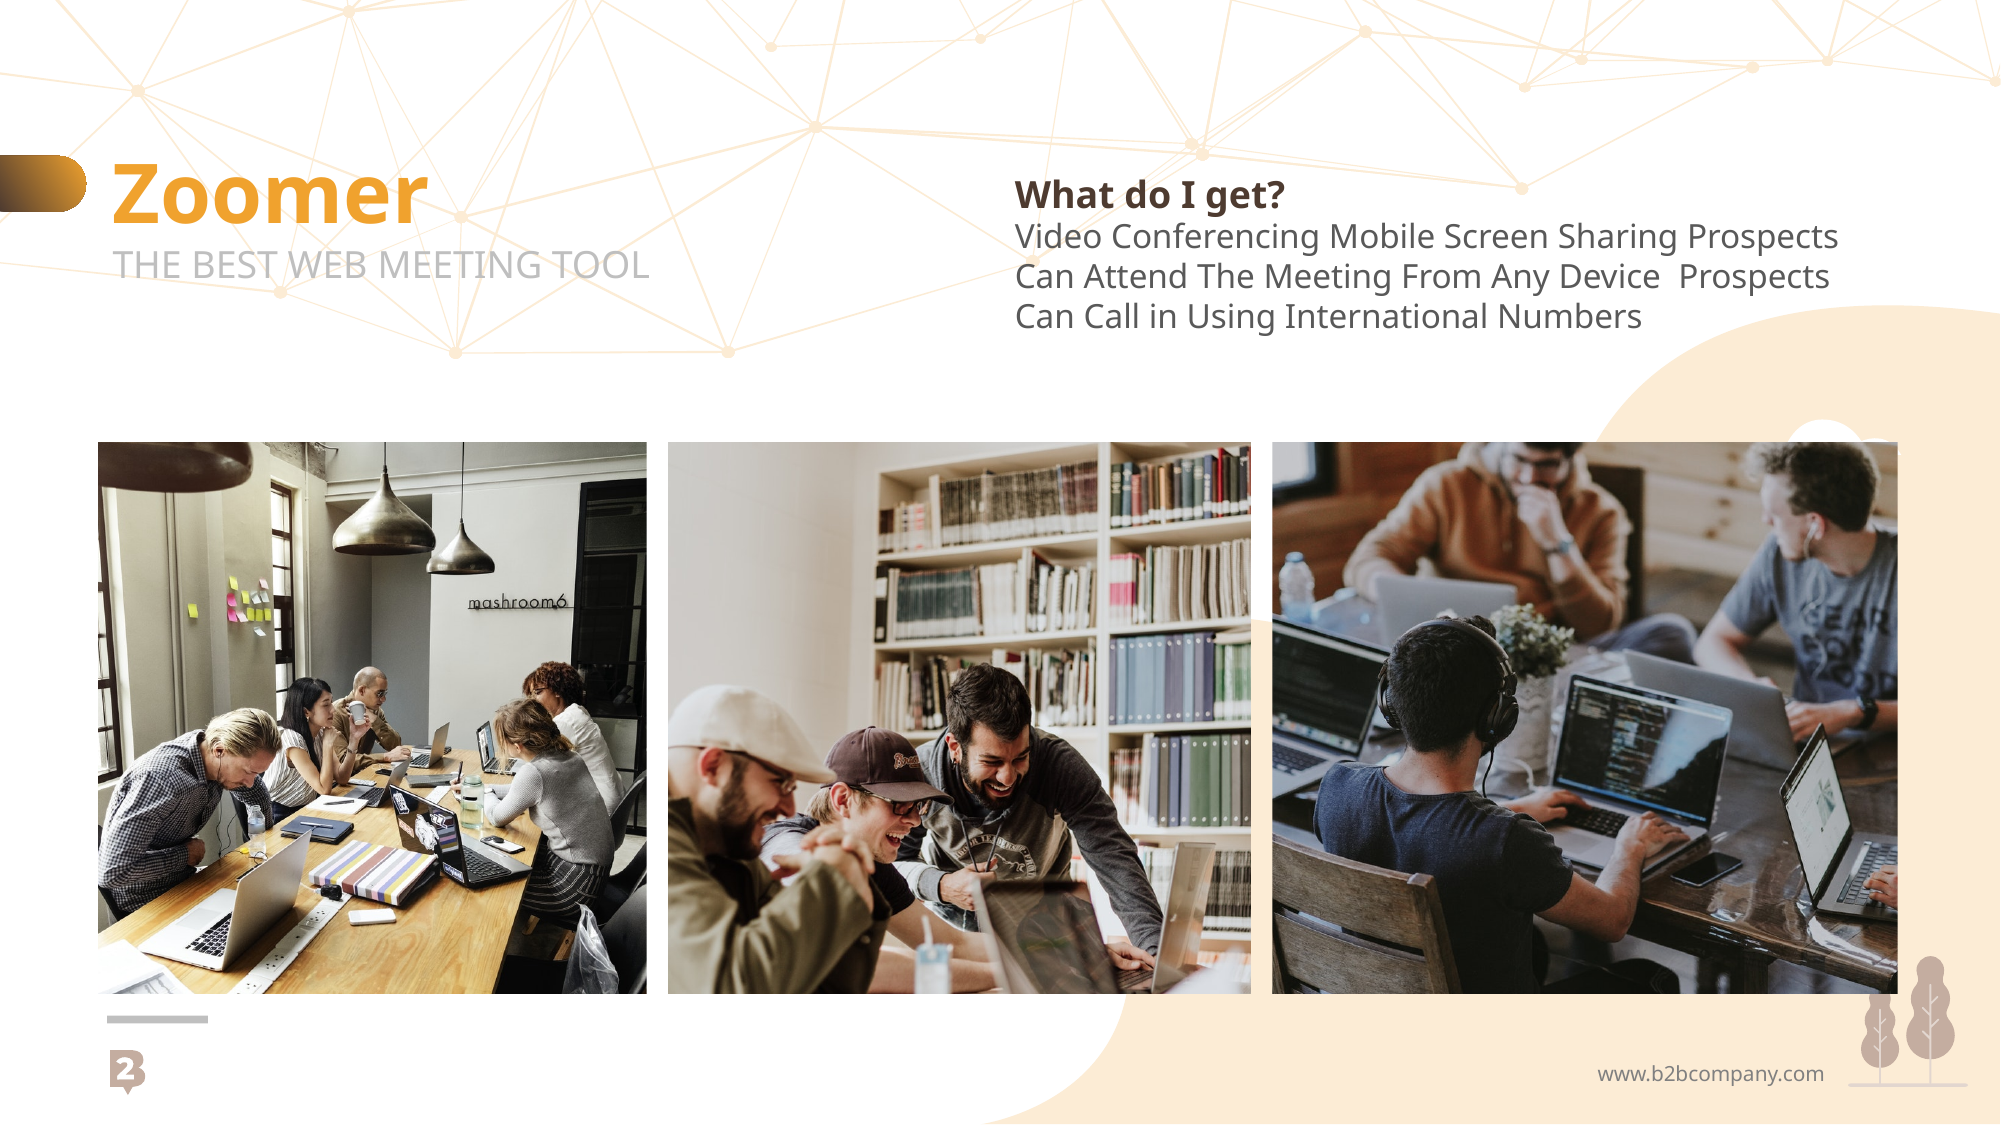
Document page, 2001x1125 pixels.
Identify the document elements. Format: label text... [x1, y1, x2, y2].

picture [668, 442, 1251, 994]
picture [1272, 442, 1898, 994]
picture [98, 441, 647, 994]
text_box THE BEST WEB MEETING TOOL [97, 211, 821, 294]
text_box What do I get? Video Conferencing Mobile Screen Sharing Prospects Can Attend The Meeting From Any Device Prospects Can Call in Using International Numbers [999, 163, 1875, 343]
title Zoomer [97, 133, 674, 211]
